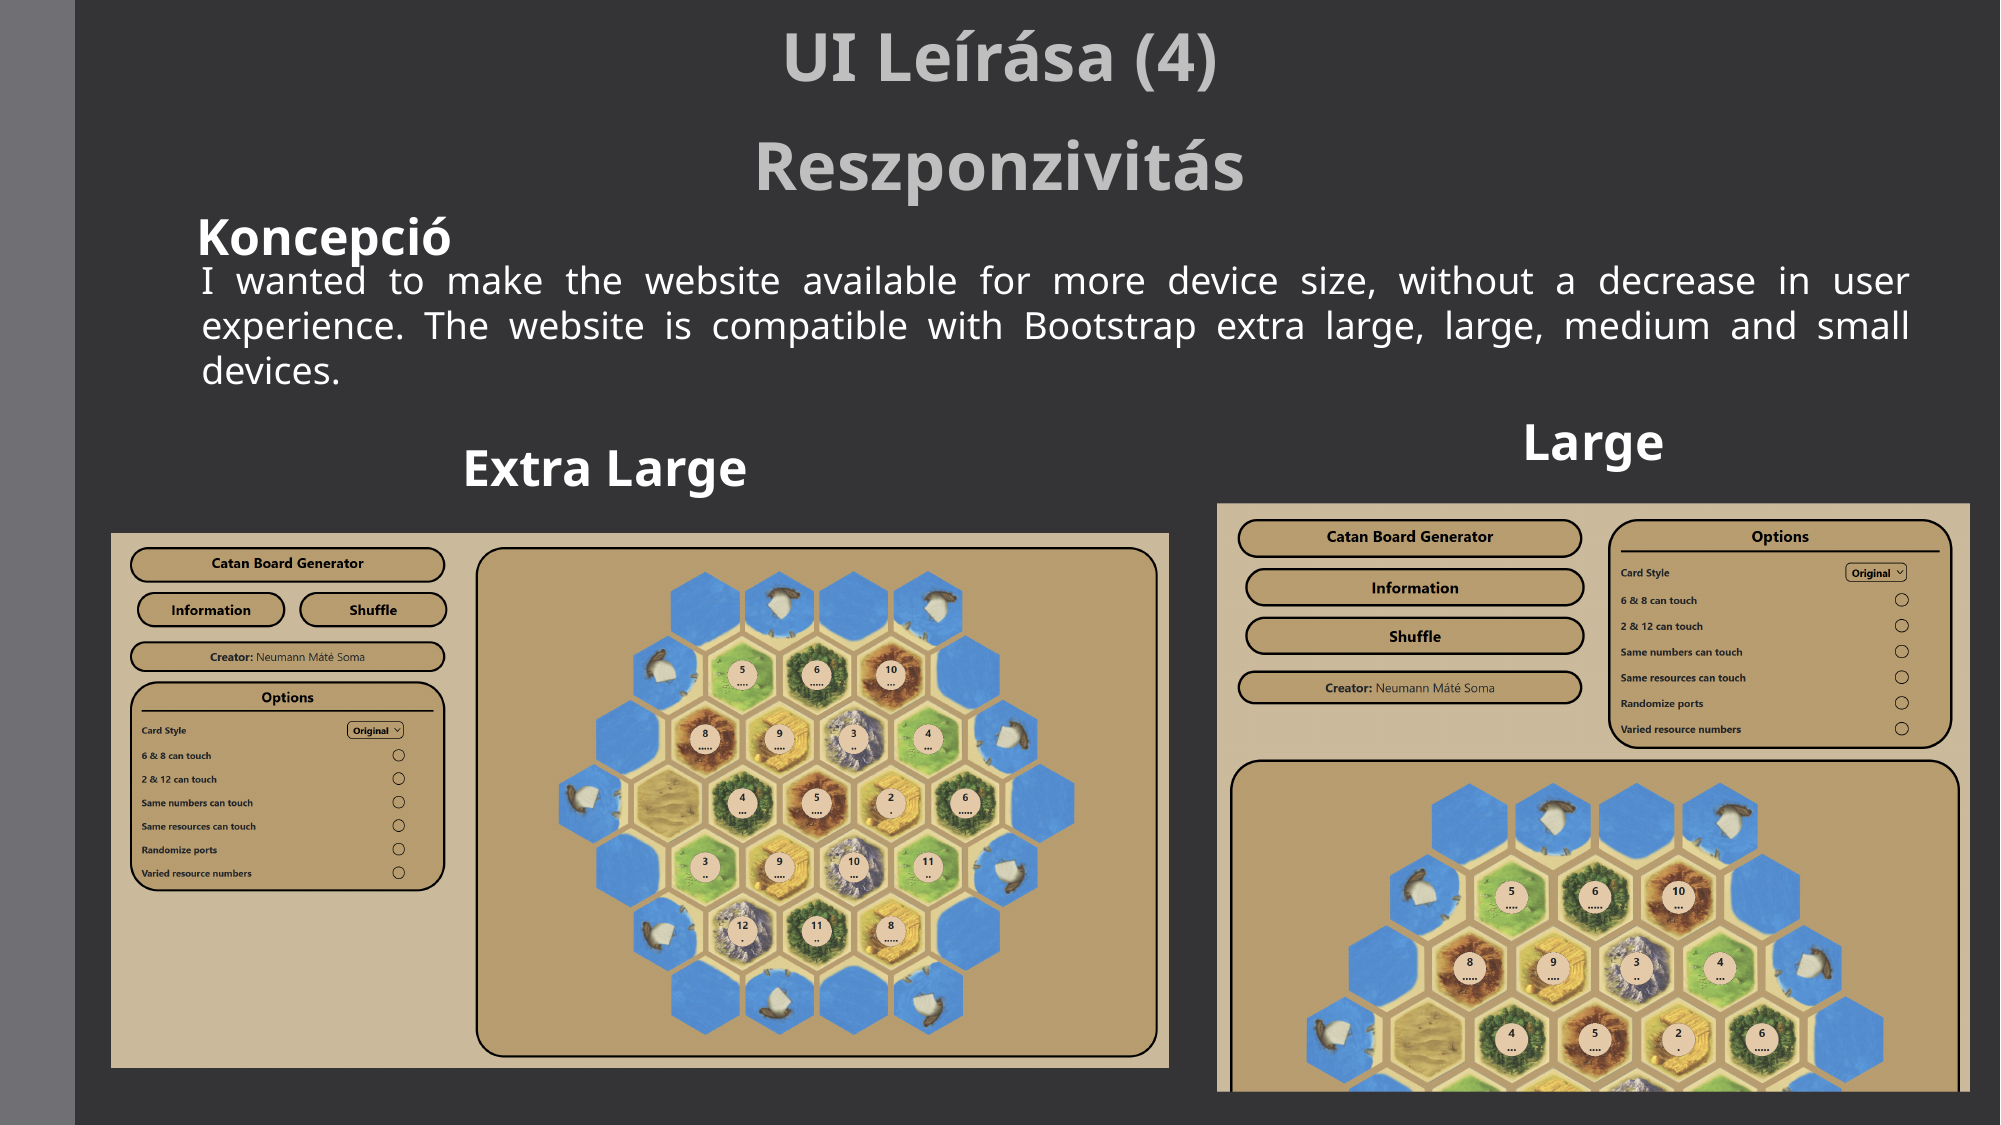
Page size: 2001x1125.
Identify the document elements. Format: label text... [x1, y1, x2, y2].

text_box Large [1507, 403, 1680, 478]
text_box Koncepció [181, 198, 468, 249]
text_box UI Leírása (4) Reszponzivitás [605, 0, 1395, 227]
text_box I wanted to make the website available for more device size, without a decrease in user experience. The website is compatible with Bootstrap extra large, large, medium and small devices. [111, 249, 1927, 400]
picture [1217, 503, 1970, 1092]
text_box Extra Large [447, 428, 763, 504]
picture [111, 532, 1170, 1069]
